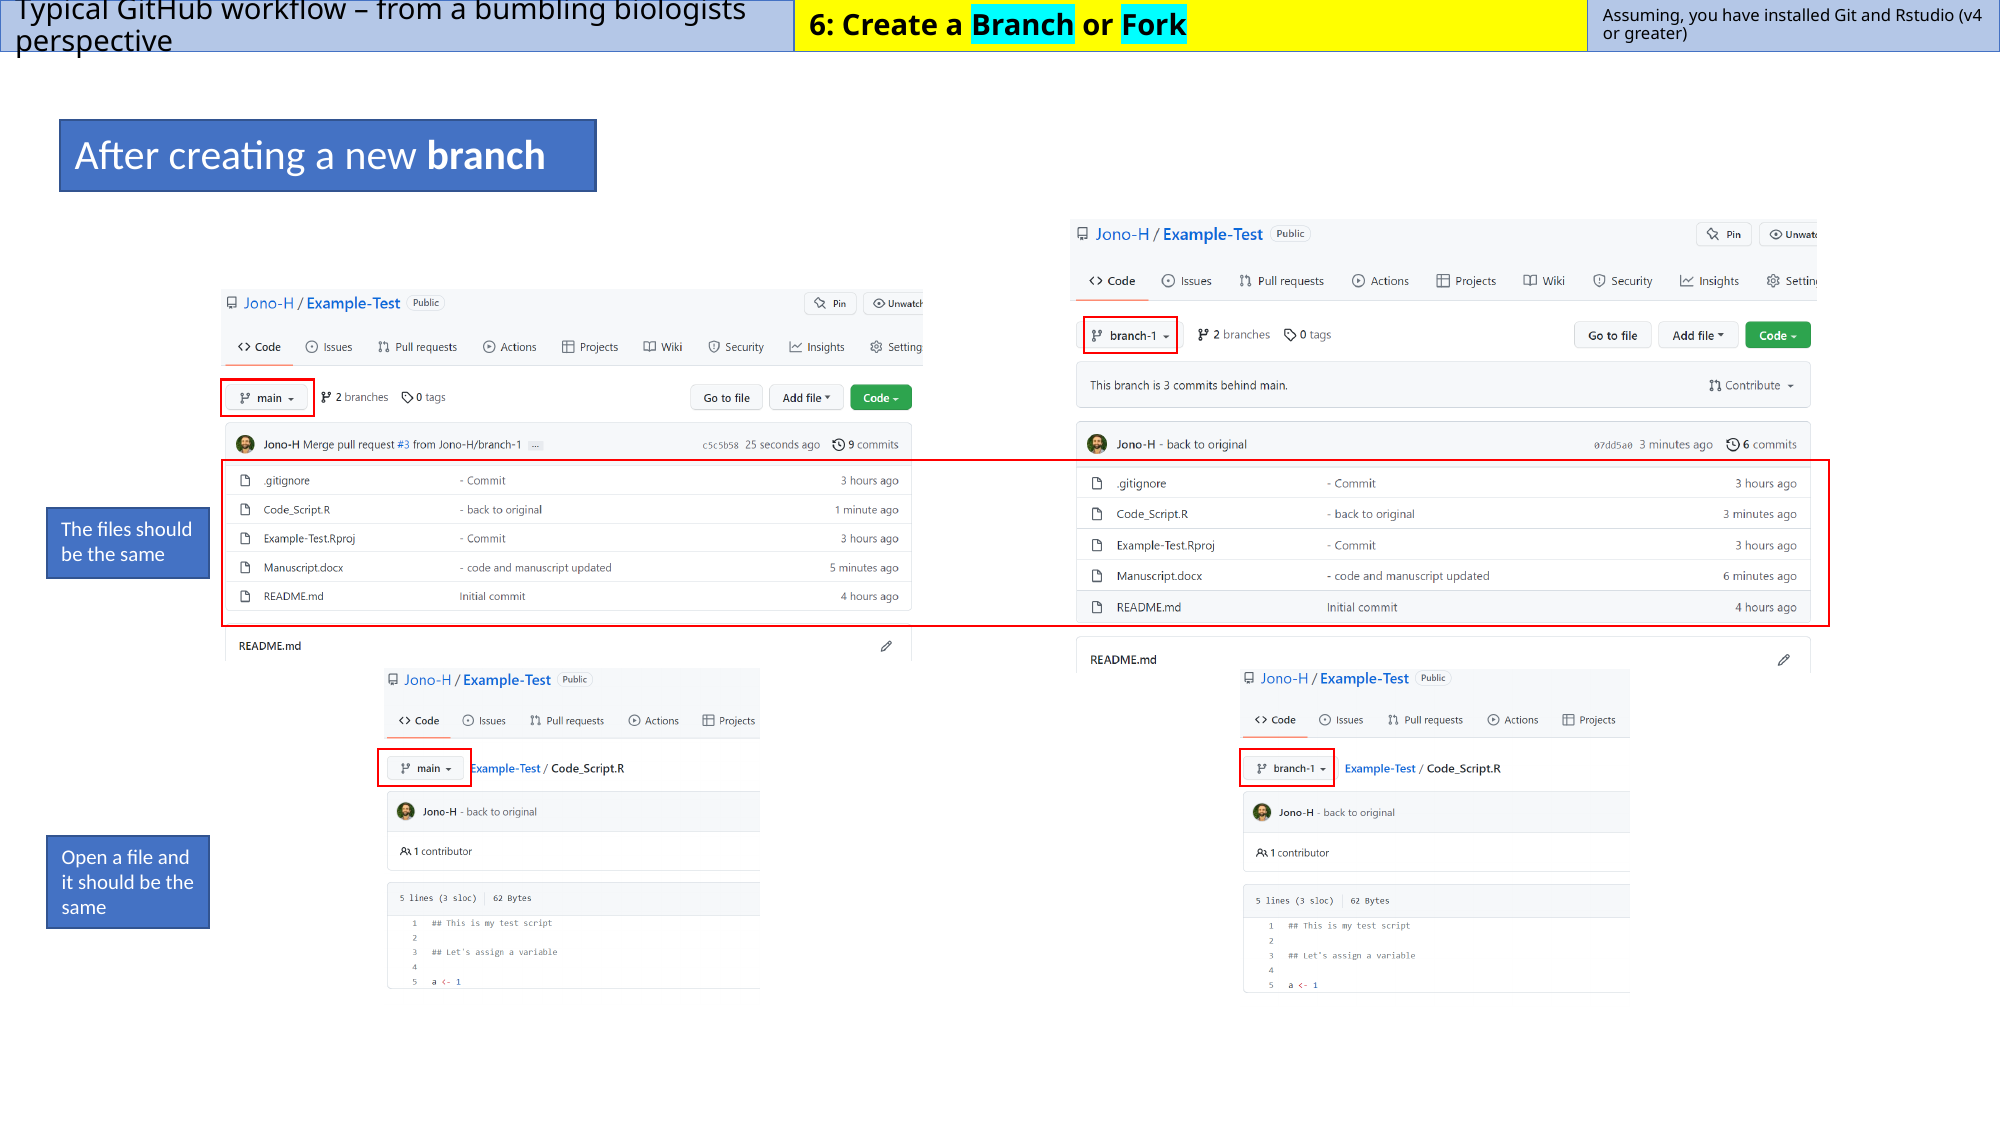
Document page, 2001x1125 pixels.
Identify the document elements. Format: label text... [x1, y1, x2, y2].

text_box 6: Create a Branch or Fork [794, 0, 1588, 52]
text_box [1816, 459, 1830, 627]
picture [384, 668, 760, 1005]
picture [221, 289, 923, 661]
picture [1070, 219, 1817, 1007]
text_box The files should be the same [46, 507, 210, 579]
text_box [377, 748, 384, 787]
text_box After creating a new branch [59, 119, 597, 192]
text_box Open a file and it should be the same [46, 835, 210, 929]
text_box [923, 459, 1070, 627]
text_box Assuming, you have installed Git and Rstudio (v4 or greater) [1588, 0, 2000, 52]
title Typical GitHub workflow – from a bumbling biologists perspective [0, 0, 794, 52]
